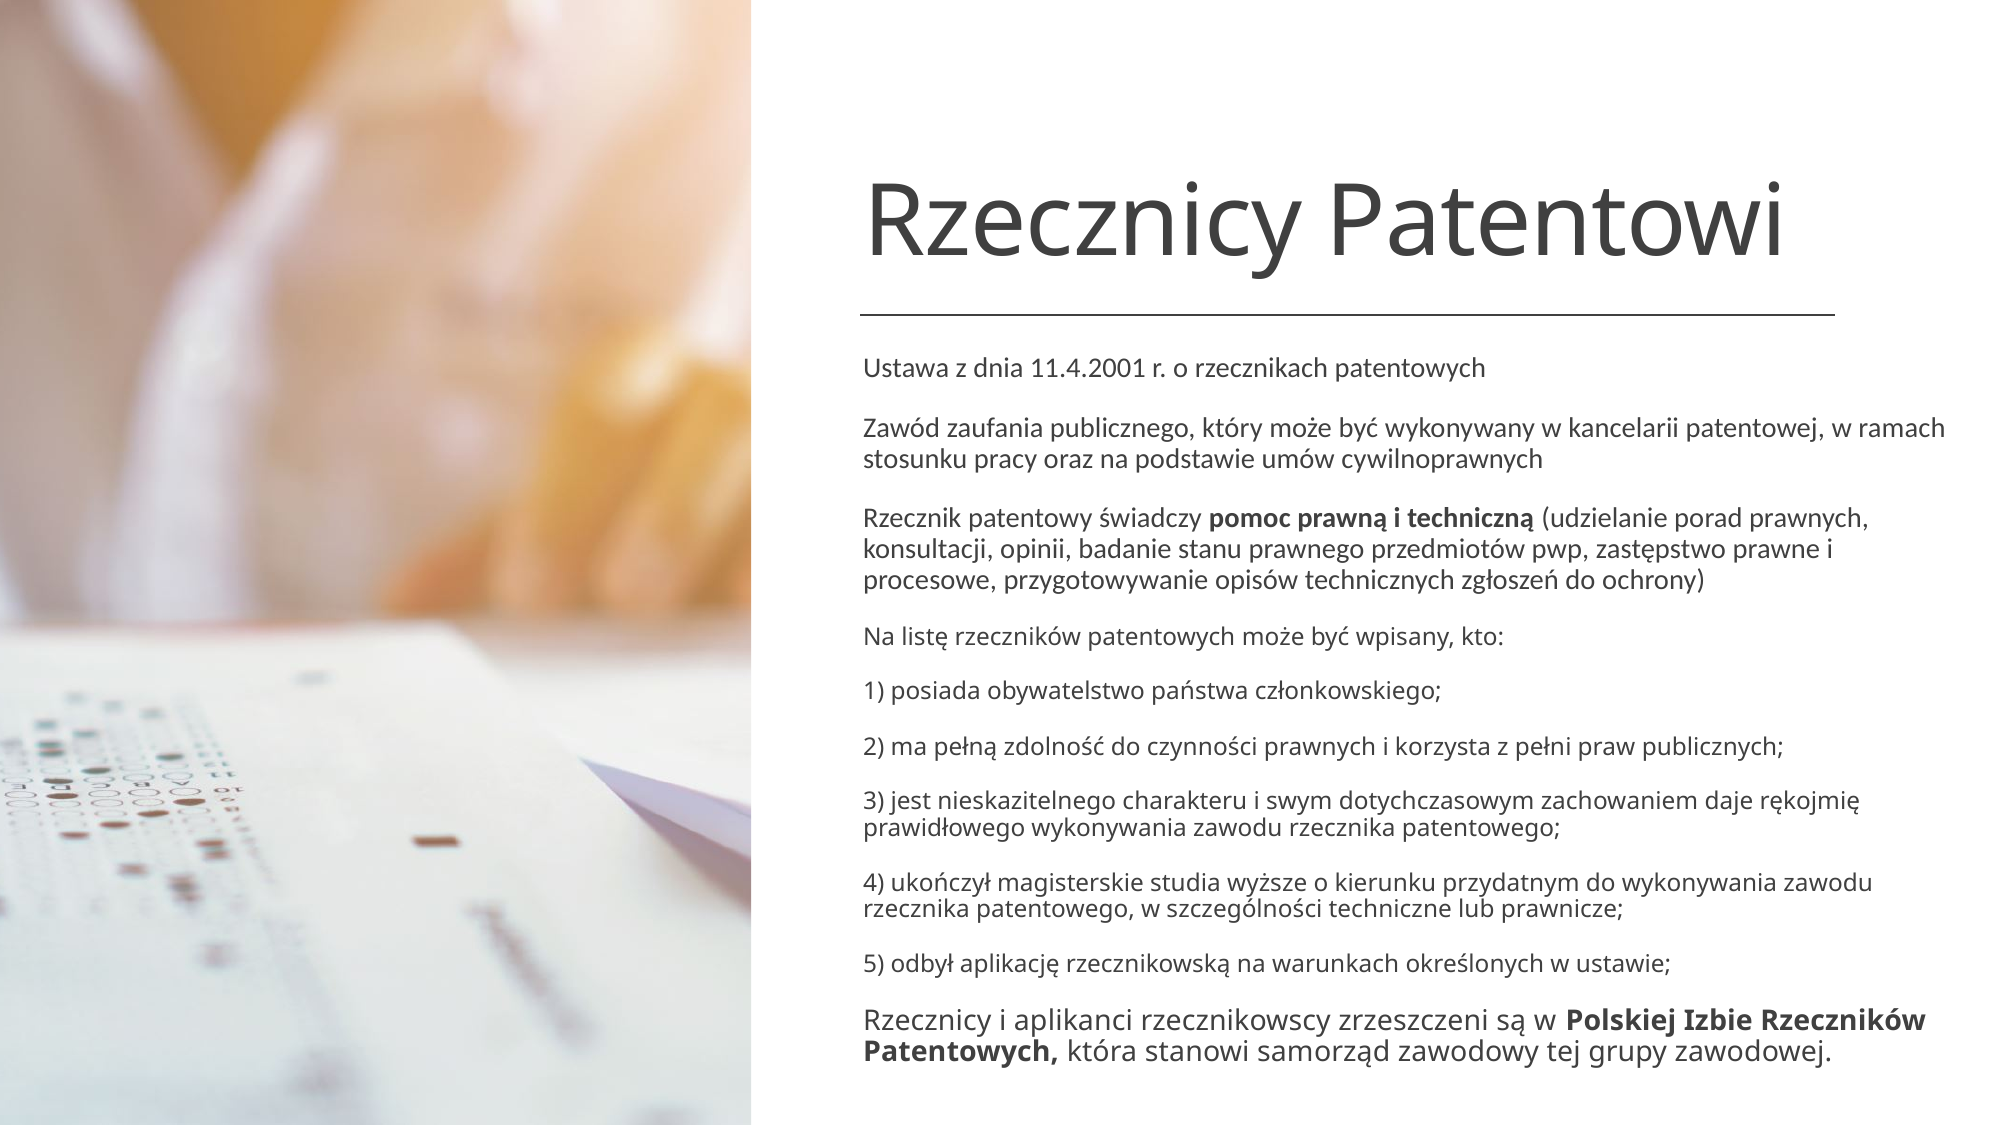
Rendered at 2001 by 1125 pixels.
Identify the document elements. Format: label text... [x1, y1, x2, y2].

list Ustawa z dnia 11.4.2001 r. o rzecznikach patentowych Zawód zaufania publicznego, który może być wykonywany w kancelarii patentowej, w ramach stosunku pracy oraz na podstawie umów cywilnoprawnych Rzecznik patentowy świadczy pomoc prawną i techniczną (udzielanie porad prawnych, konsultacji, opinii, badanie stanu prawnego przedmiotów pwp, zastępstwo prawne i procesowe, przygotowywanie opisów technicznych zgłoszeń do ochrony) Na listę rzeczników patentowych może być wpisany, kto: 1) posiada obywatelstwo państwa członkowskiego; 2) ma pełną zdolność do czynności prawnych i korzysta z pełni praw publicznych; 3) jest nieskazitelnego charakteru i swym dotychczasowym zachowaniem daje rękojmię prawidłowego wykonywania zawodu rzecznika patentowego; 4) ukończył magisterskie studia wyższe o kierunku przydatnym do wykonywania zawodu rzecznika patentowego, w szczególności techniczne lub prawnicze; 5) odbył aplikację rzecznikowską na warunkach określonych w ustawie; Rzecznicy i aplikanci rzecznikowscy zrzeszczeni są w Polskiej Izbie Rzeczników Patentowych, która stanowi samorząd zawodowy tej grupy zawodowej. [848, 345, 1963, 1078]
picture [0, 0, 752, 1125]
text_box [759, 0, 2000, 1125]
title Rzecznicy Patentowi [848, 47, 1830, 285]
